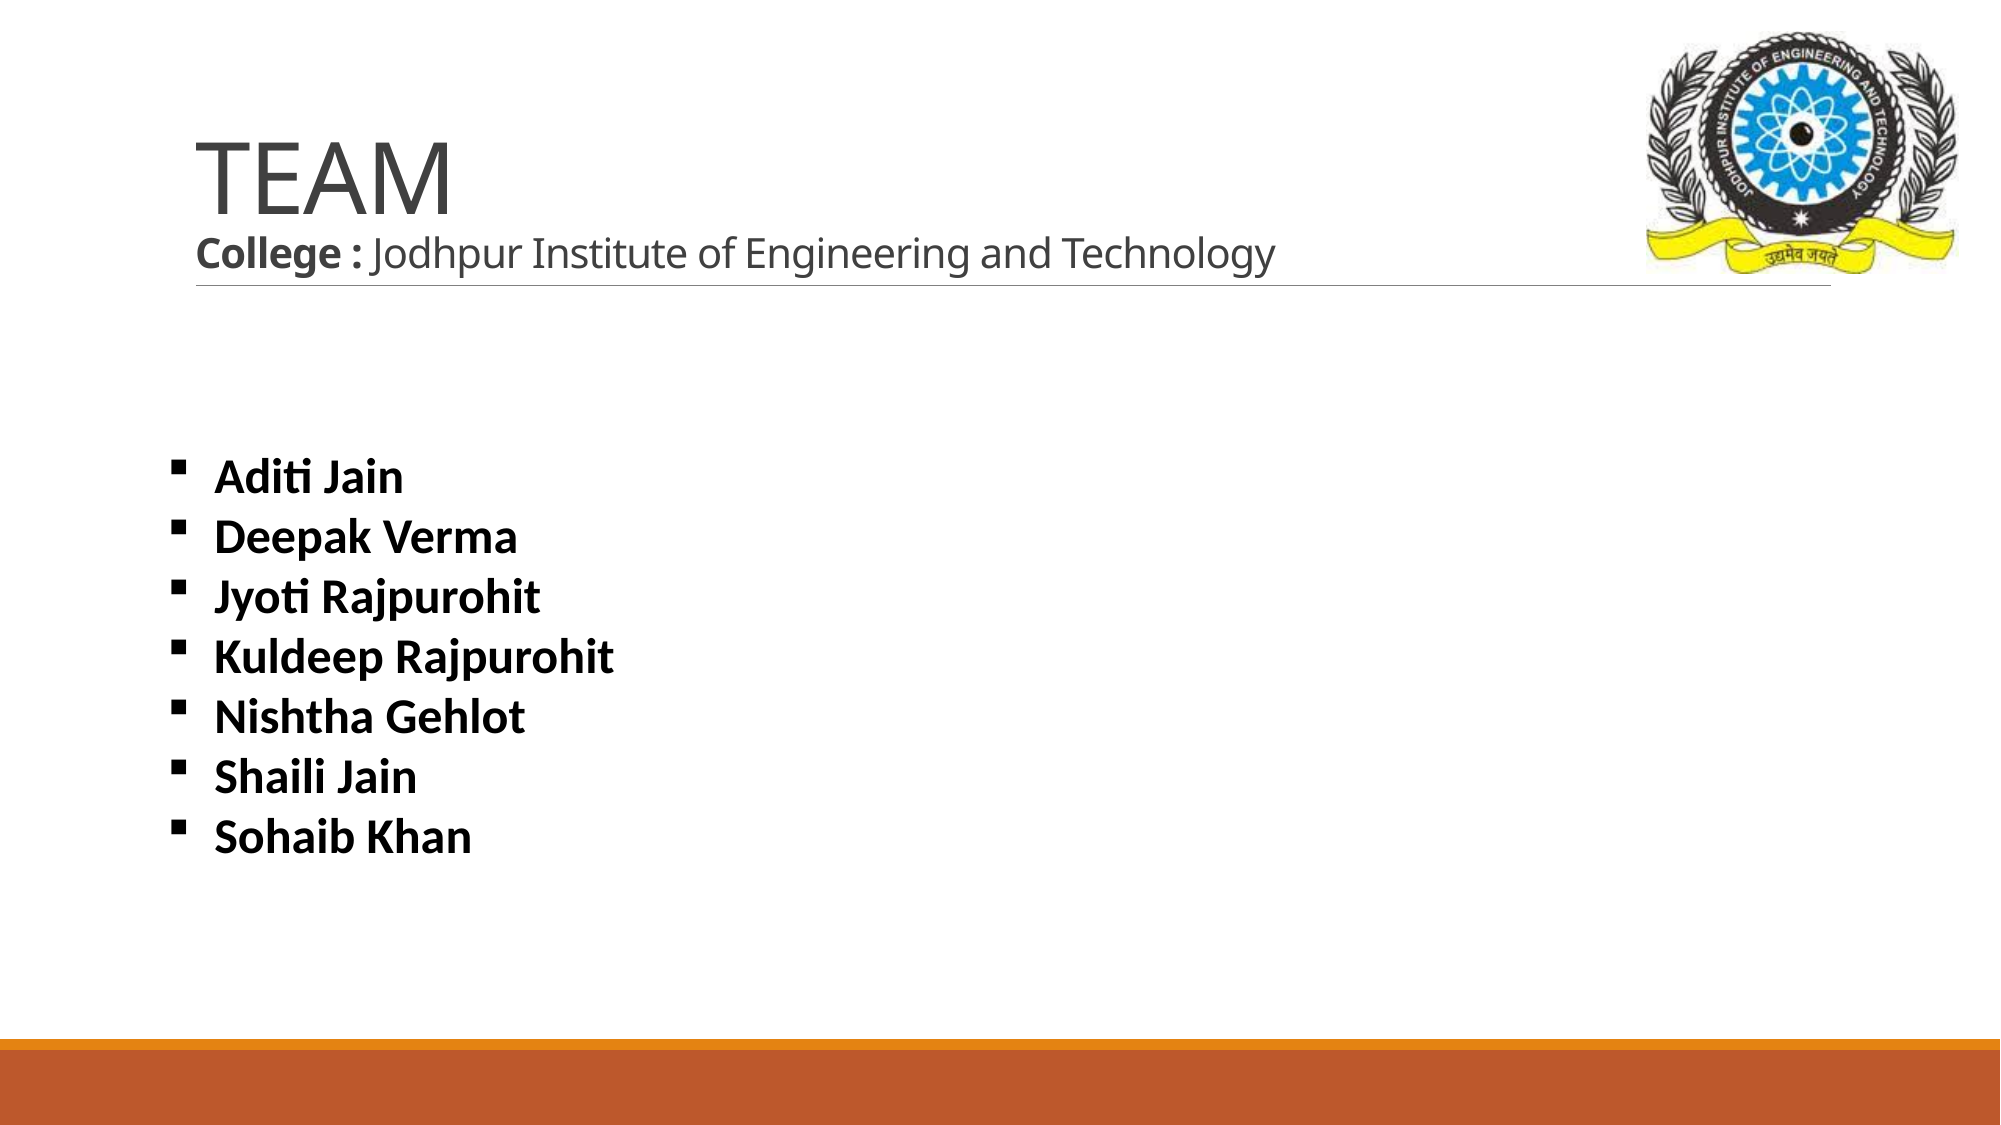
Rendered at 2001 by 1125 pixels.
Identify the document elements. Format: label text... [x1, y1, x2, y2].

text_box Aditi Jain Deepak Verma Jyoti Rajpurohit Kuldeep Rajpurohit Nishtha Gehlot Shaili Jain Sohaib Khan [152, 435, 1744, 871]
picture [1645, 31, 1960, 275]
title TEAM College : Jodhpur Institute of Engineering and Technology [180, 47, 1830, 285]
